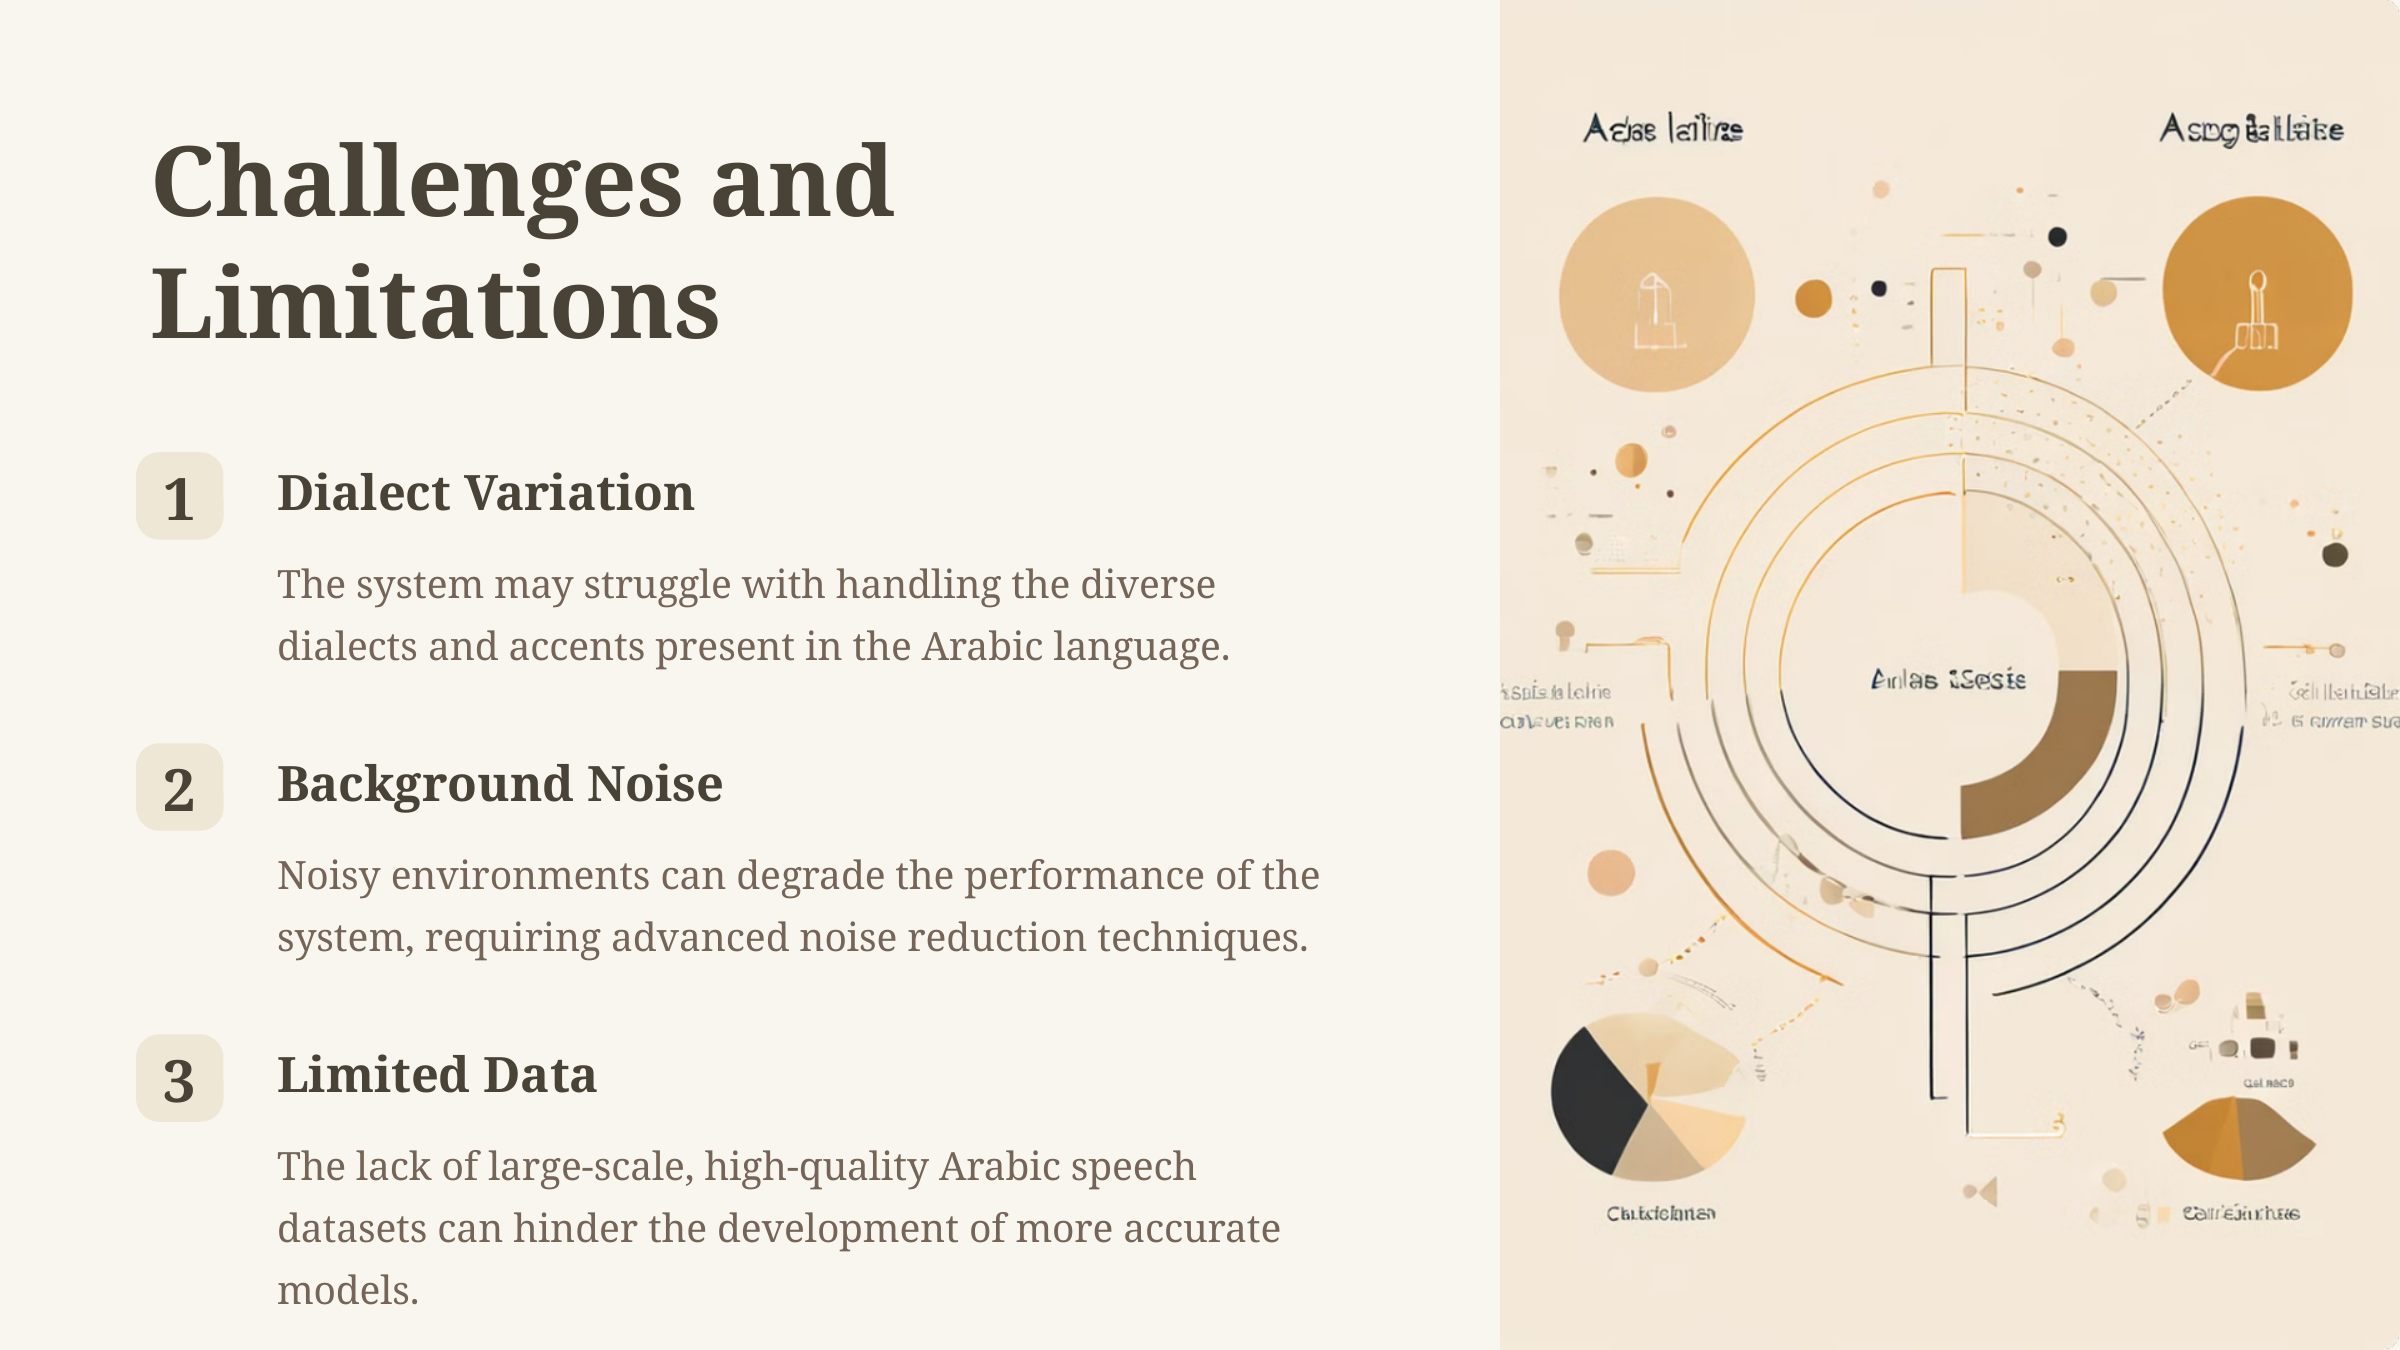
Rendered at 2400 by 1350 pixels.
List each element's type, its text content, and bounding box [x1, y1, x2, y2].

text_box [0, 0, 1499, 1350]
text_box The system may struggle with handling the diverse dialects and accents present in the Arabic language. [262, 536, 1364, 661]
text_box Dialect Variation [262, 452, 749, 513]
text_box [136, 1034, 224, 1122]
text_box 2 [162, 757, 198, 817]
text_box Background Noise [262, 743, 749, 804]
text_box [136, 452, 224, 540]
text_box Noisy environments can degrade the performance of the system, requiring advanced noise reduction techniques. [262, 827, 1364, 952]
text_box 3 [162, 1048, 198, 1108]
text_box [136, 743, 224, 831]
text_box The lack of large-scale, high-quality Arabic speech datasets can hinder the development of more accurate models. [262, 1118, 1364, 1243]
picture [1499, 0, 2400, 1350]
text_box Limited Data [262, 1034, 749, 1096]
text_box Challenges and Limitations [136, 107, 1364, 351]
text_box 1 [166, 466, 194, 525]
